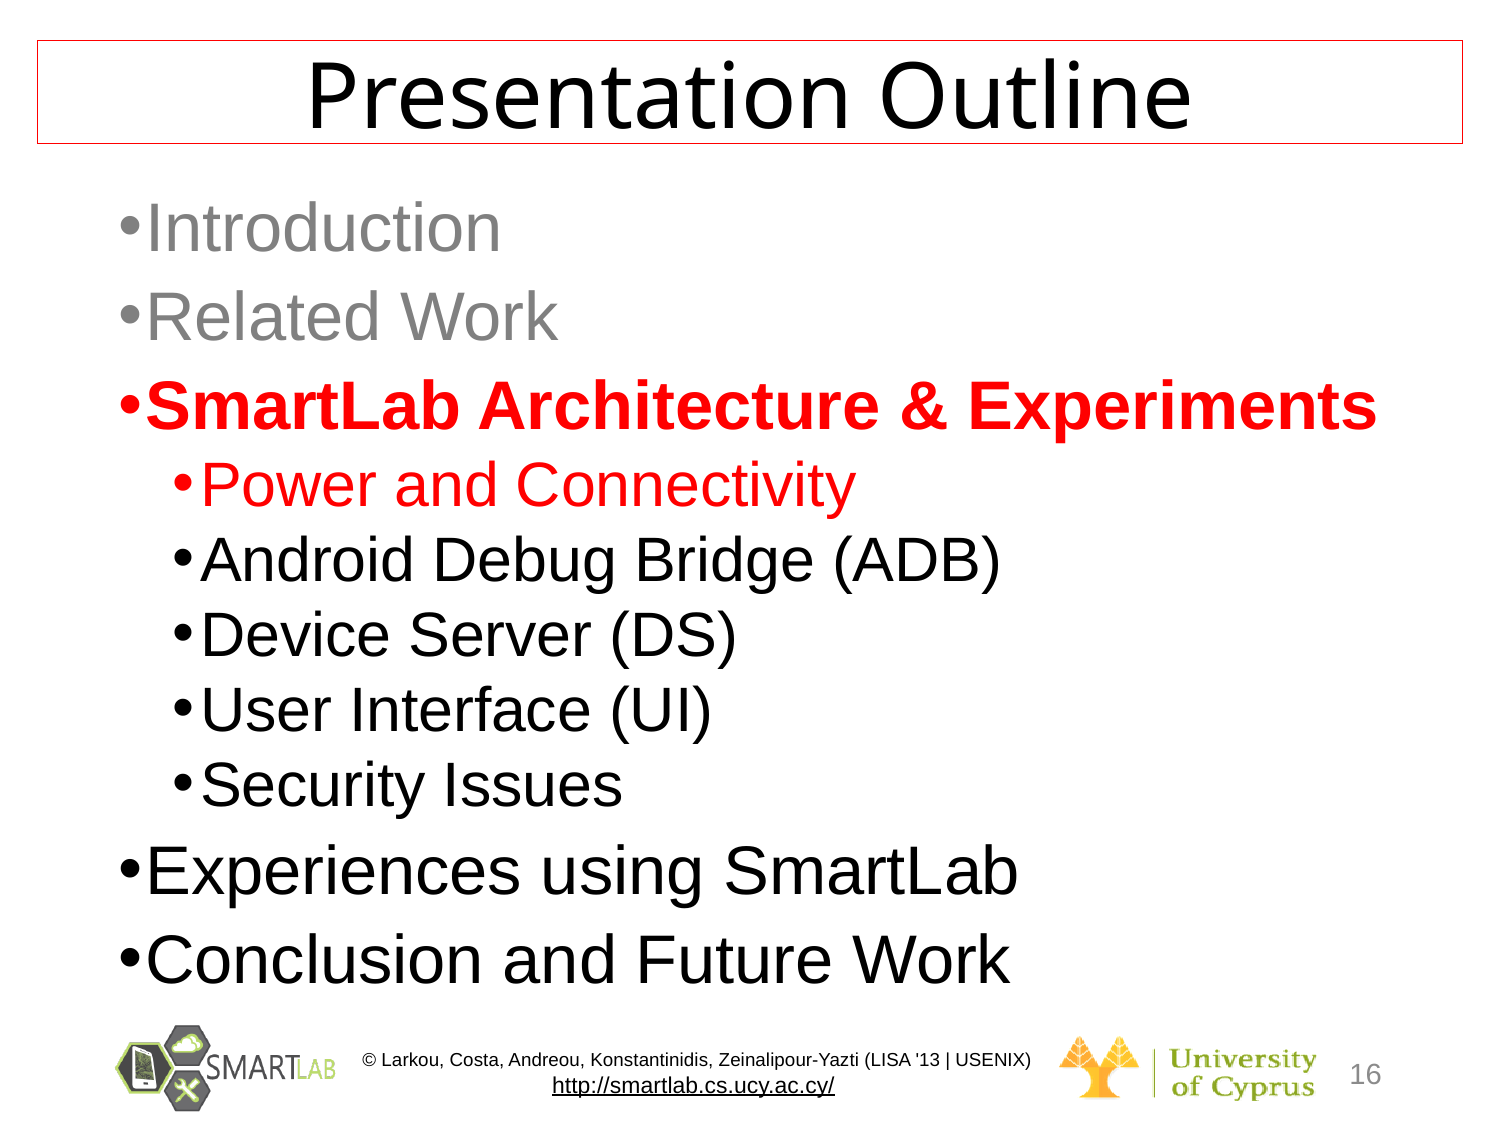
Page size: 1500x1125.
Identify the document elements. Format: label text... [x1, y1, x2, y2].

picture [1057, 1034, 1320, 1101]
picture [112, 1023, 337, 1113]
slide_number 16 [1059, 1042, 1397, 1103]
text_box Presentation Outline [37, 40, 1463, 144]
list Introduction Related Work SmartLab Architecture & Experiments Power and Connectivity Android Debug Bridge (ADB) Device Server (DS) User Interface (UI) Security Issues Experiences using SmartLab Conclusion and Future Work [103, 184, 1447, 1014]
